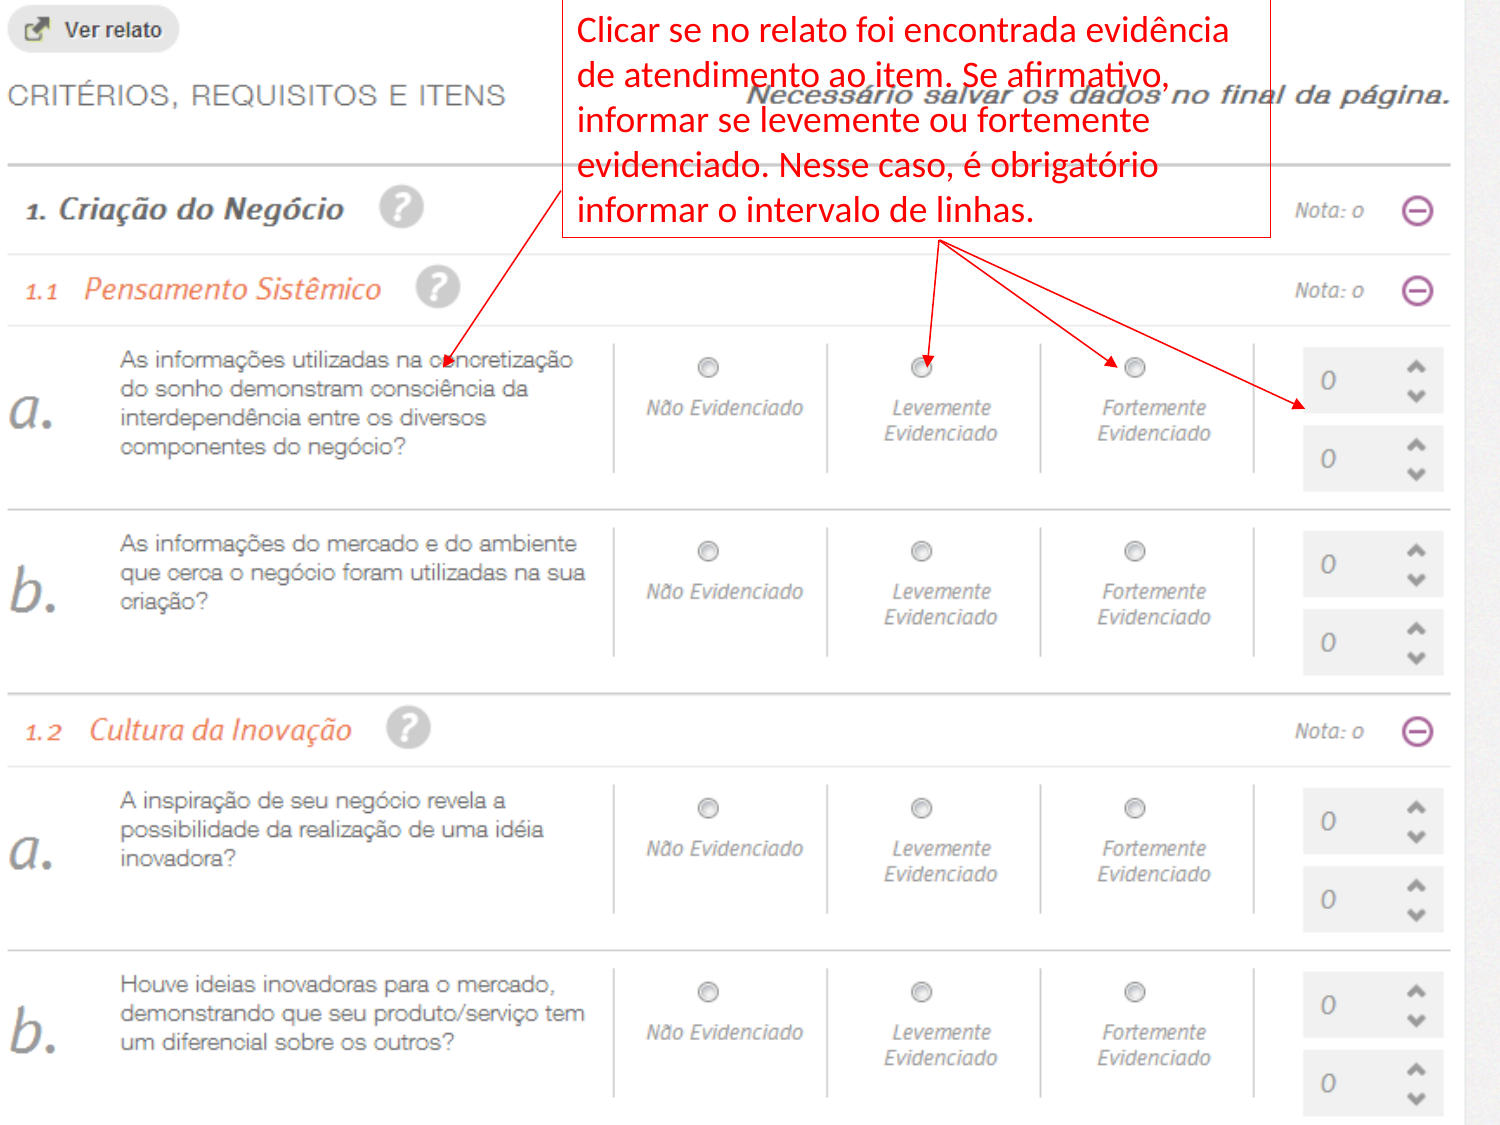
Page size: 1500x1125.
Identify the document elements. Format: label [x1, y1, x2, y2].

text_box [939, 239, 1306, 410]
picture [5, 0, 1500, 1125]
text_box [442, 190, 562, 368]
text_box [926, 239, 936, 369]
